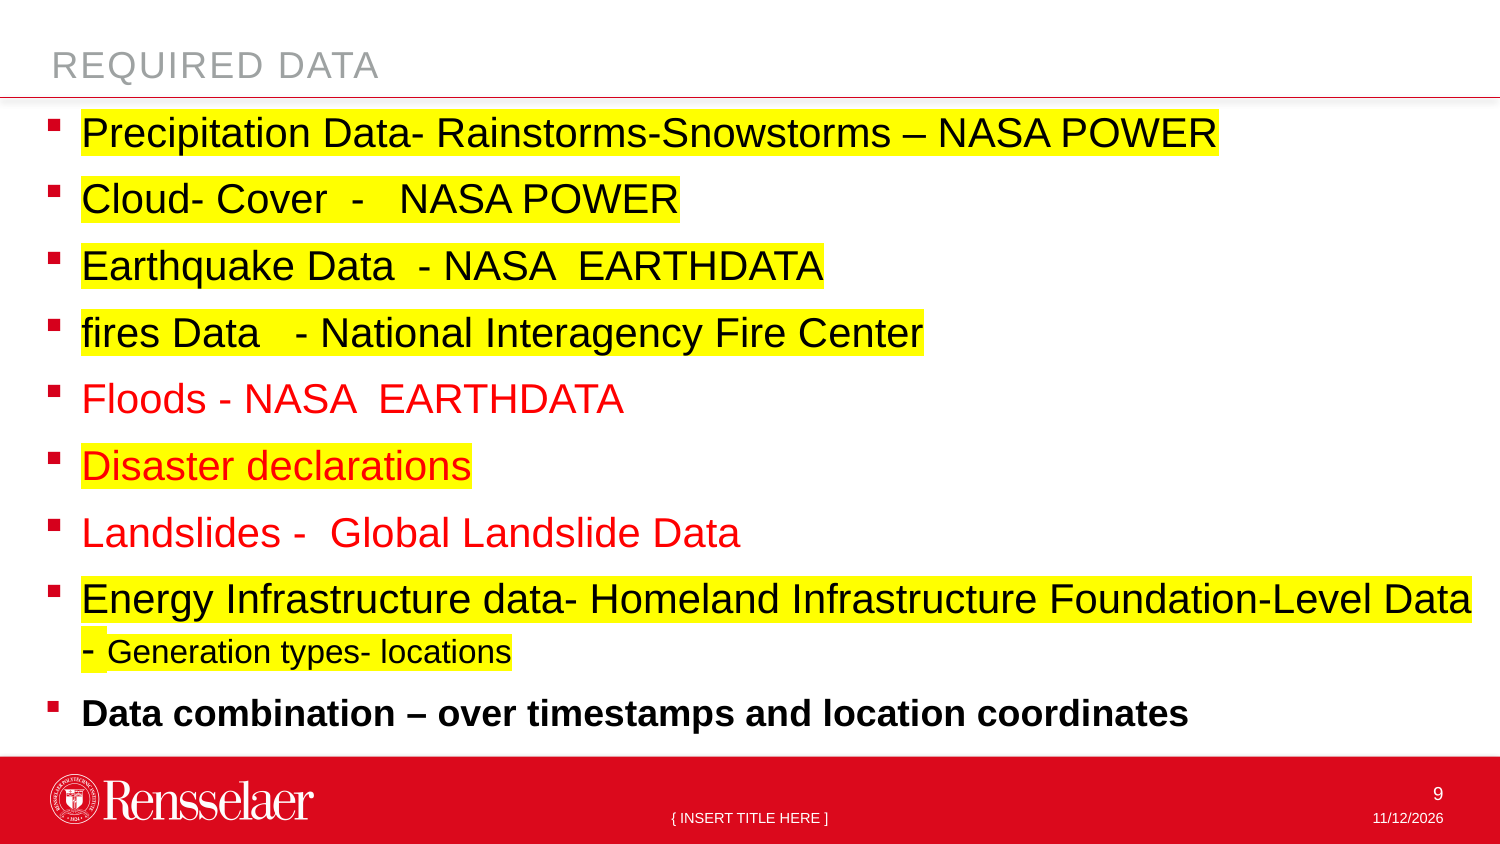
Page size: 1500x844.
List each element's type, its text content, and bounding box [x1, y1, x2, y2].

picture [50, 774, 314, 824]
list Precipitation Data- Rainstorms-Snowstorms – NASA POWER Cloud- Cover - NASA POWER Earthquake Data - NASA EARTHDATA fires Data - National Interagency Fire Center Floods - NASA EARTHDATA Disaster declarations Landslides - Global Landslide Data Energy Infrastructure data- Homeland Infrastructure Foundation-Level Data - Generation types- locations Data combination – over timestamps and location coordinates [29, 97, 1500, 693]
list REQUIRED DATA [36, 33, 1403, 97]
